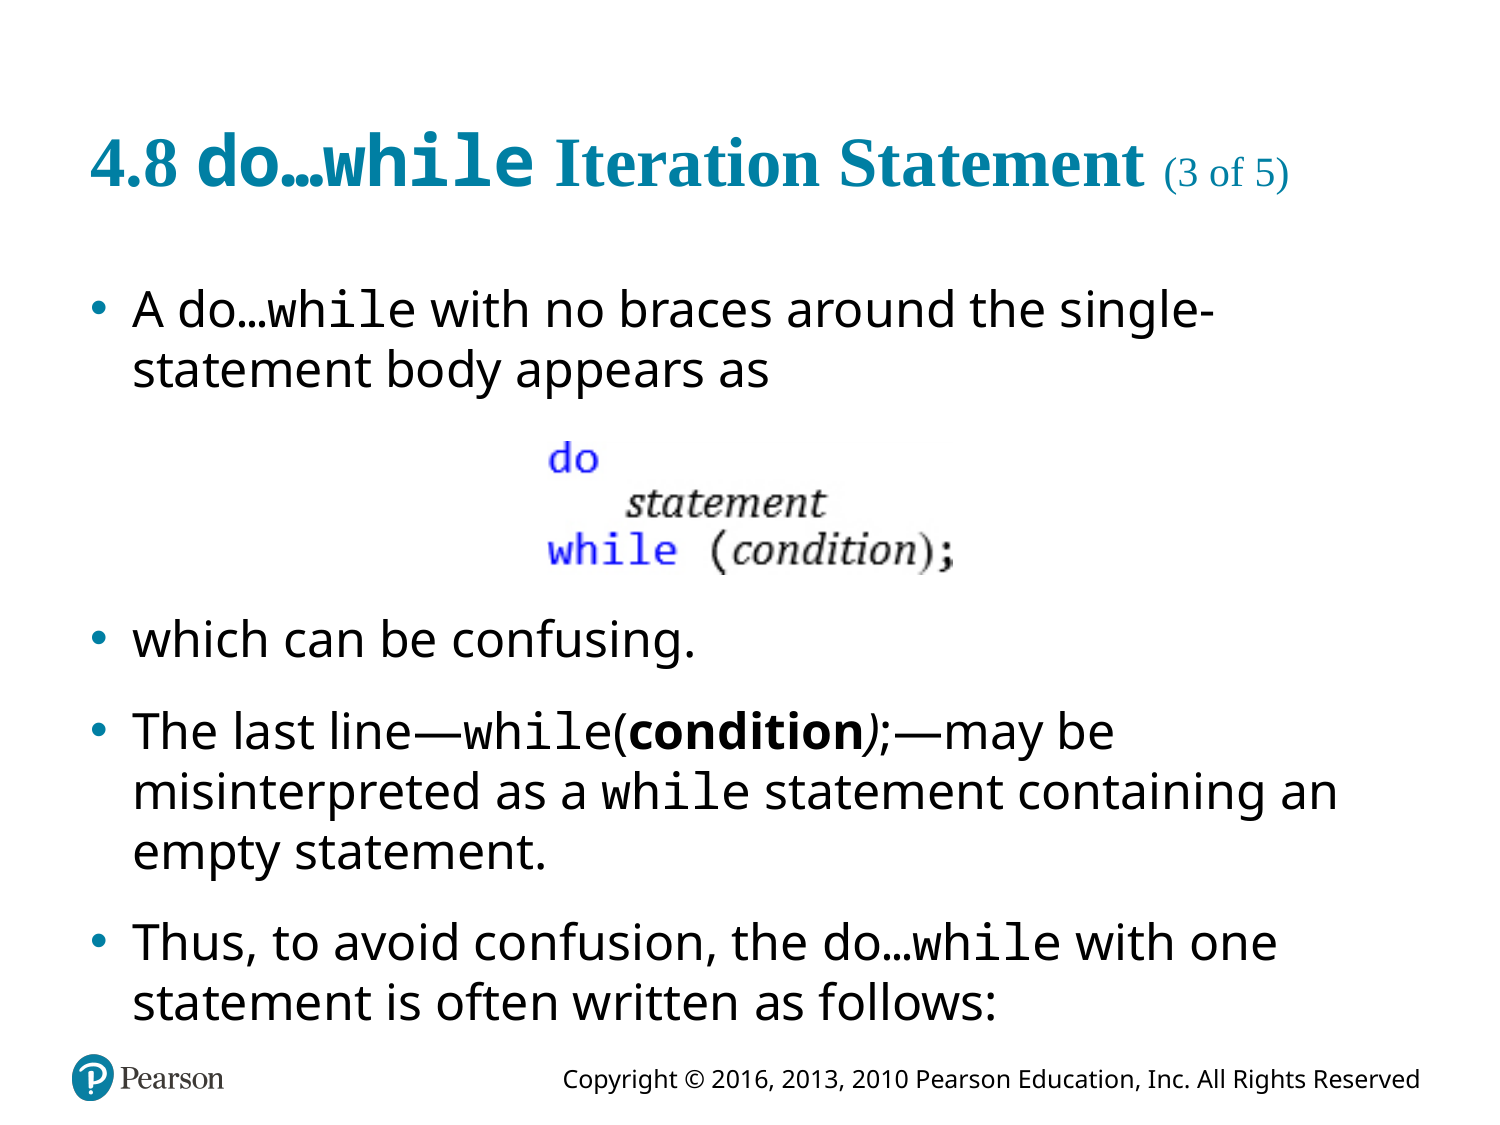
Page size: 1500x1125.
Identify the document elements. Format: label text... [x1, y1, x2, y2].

picture [72, 1087, 83, 1101]
list which can be confusing. The last line—while(condition);—may be misinterpreted as a while statement containing an empty statement. Thus, to avoid confusion, the do…while with one statement is often written as follows: [75, 592, 1425, 984]
picture [72, 1054, 88, 1070]
list A do…while with no braces around the single-statement body appears as [75, 262, 1425, 592]
picture [98, 1054, 224, 1101]
picture [547, 441, 953, 575]
picture [80, 1063, 106, 1088]
title 4.8 do…while Iteration Statement (3 of 5) [75, 0, 1425, 216]
